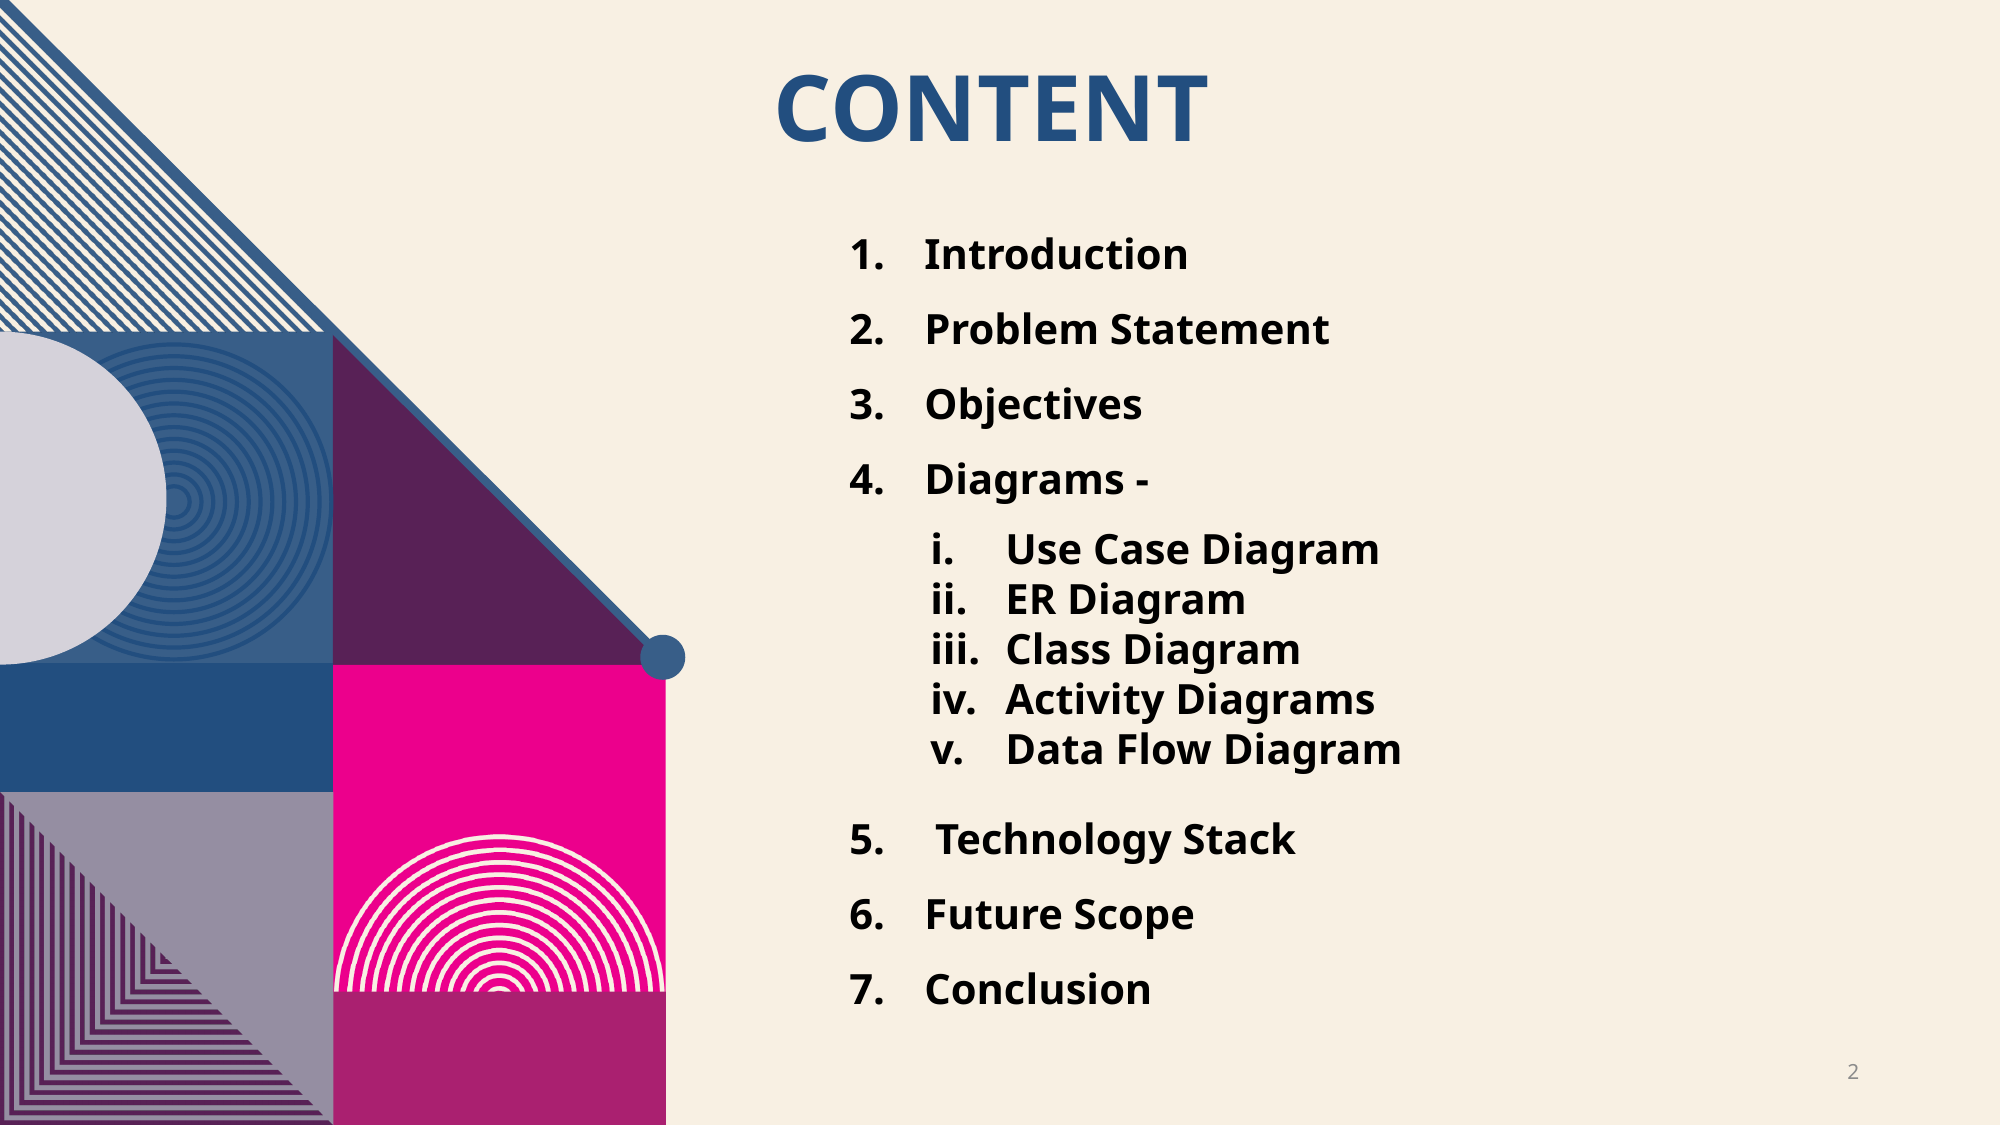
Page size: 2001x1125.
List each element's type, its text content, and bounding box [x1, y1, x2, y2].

title Content [758, 0, 1800, 170]
picture [0, 4, 330, 333]
picture [334, 834, 665, 991]
slide_number 2 [1799, 1042, 1875, 1103]
text_box Use Case Diagram ER Diagram Class Diagram Activity Diagrams Data Flow Diagram [915, 515, 1450, 781]
picture [10, 0, 332, 321]
picture [0, 792, 333, 1125]
list Introduction Problem Statement Objectives Diagrams - Technology Stack Future Scope Conclusion [834, 195, 1875, 1103]
